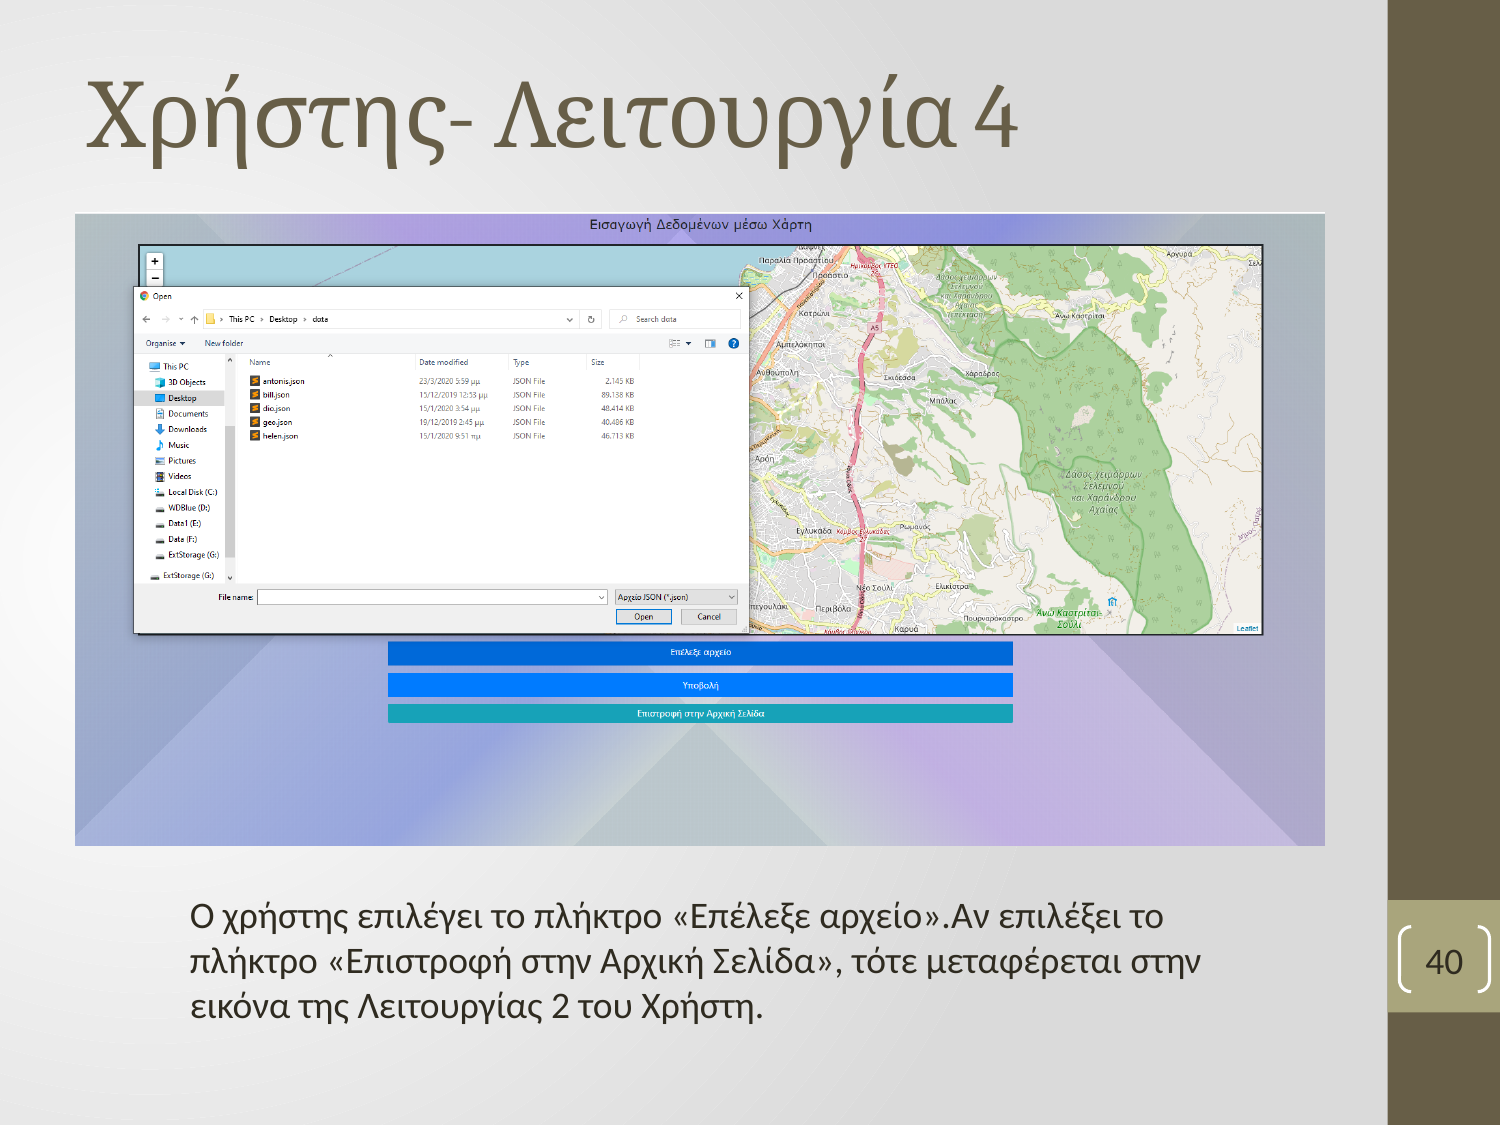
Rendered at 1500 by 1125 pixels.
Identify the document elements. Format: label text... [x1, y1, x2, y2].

slide_number 40 [1397, 925, 1492, 994]
text_box Ο χρήστης επιλέγει το πλήκτρο «Επέλεξε αρχείο».Αν επιλέξει το πλήκτρο «Επιστροφή στην Αρχική Σελίδα», τότε μεταφέρεται στην εικόνα της Λειτουργίας 2 του Χρήστη. [174, 883, 1263, 1034]
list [74, 211, 1326, 847]
title Χρήστης- Λειτουργία 4 [71, 37, 1366, 184]
